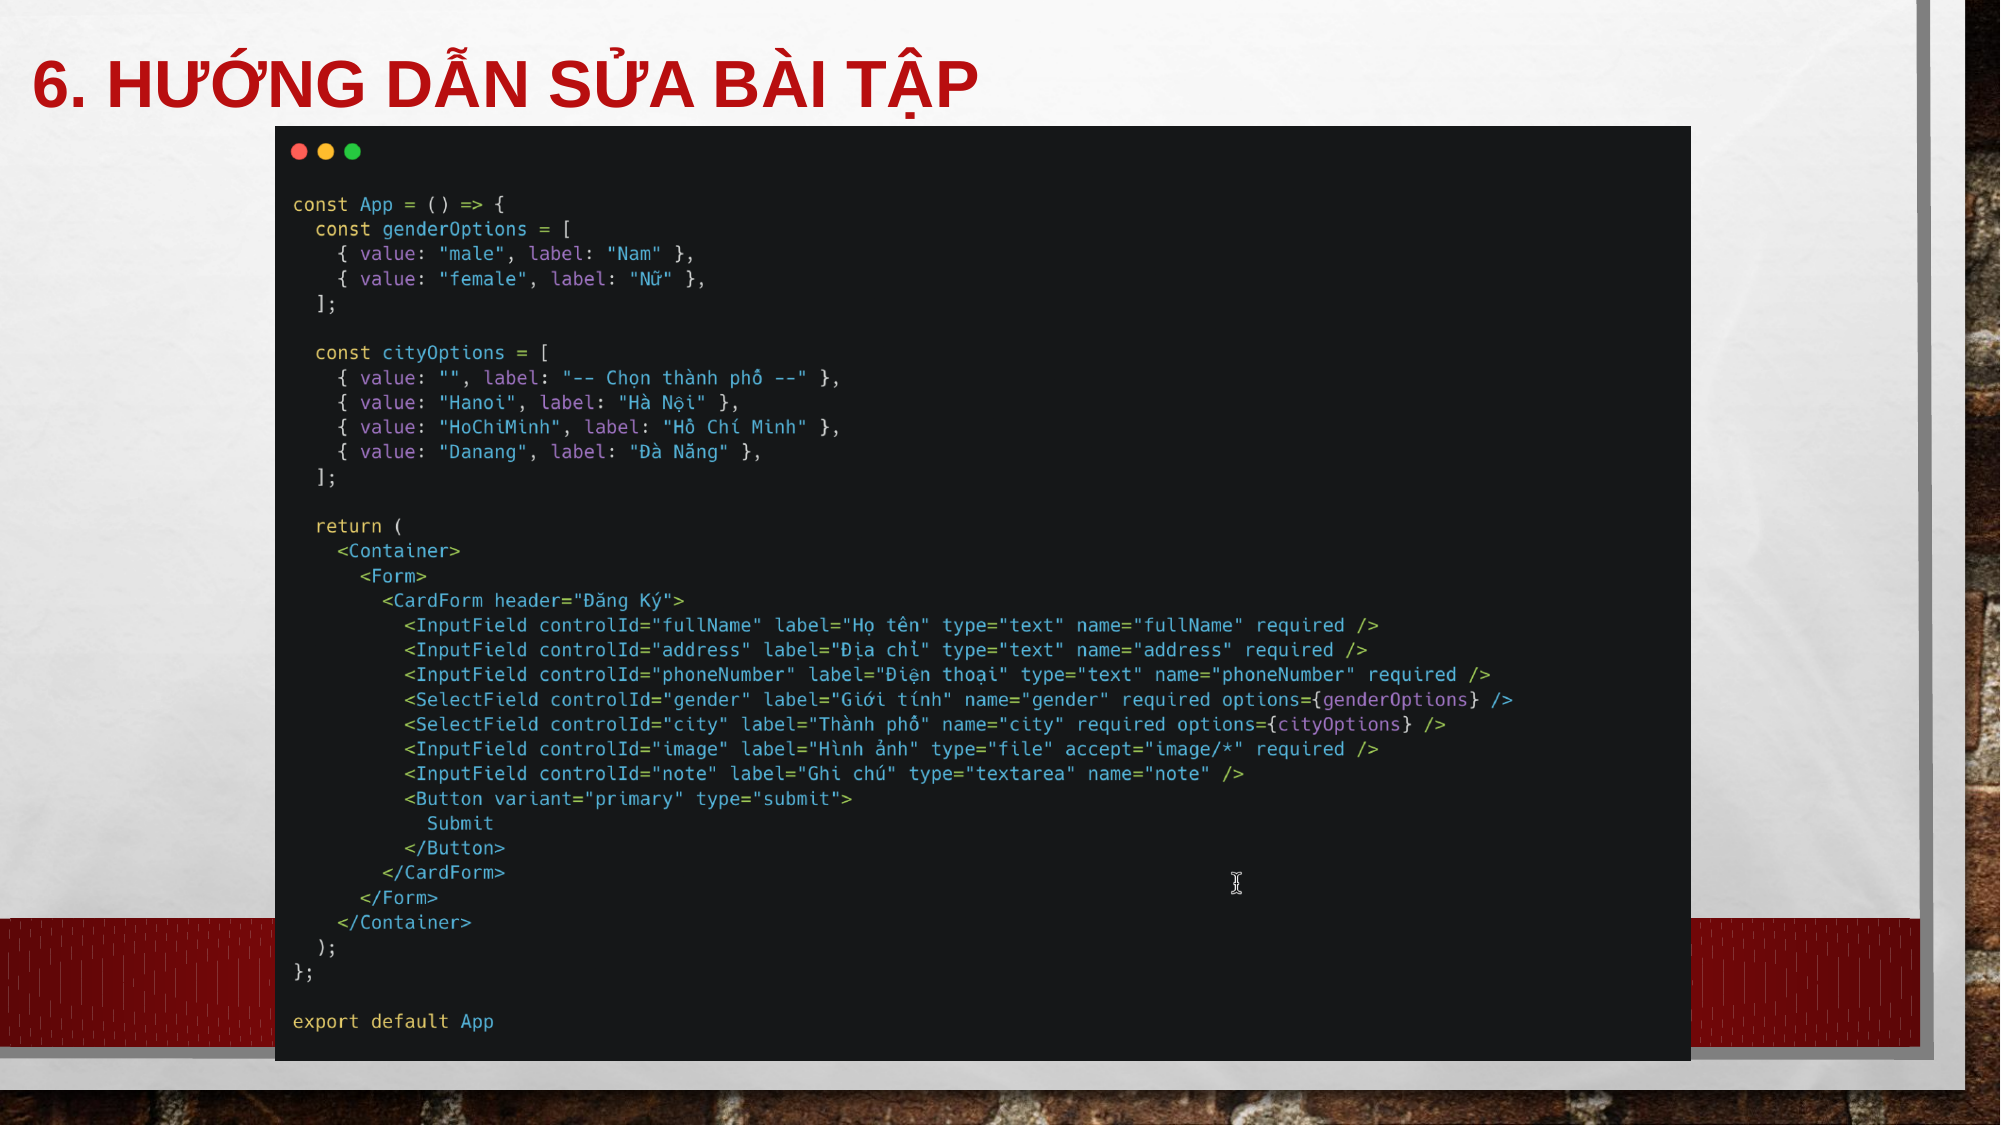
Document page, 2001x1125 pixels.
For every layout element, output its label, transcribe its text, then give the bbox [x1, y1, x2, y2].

picture [0, 0, 2001, 1125]
title 6. HƯỚNG DẪN SỬA BÀI TẬP [17, 29, 1724, 142]
